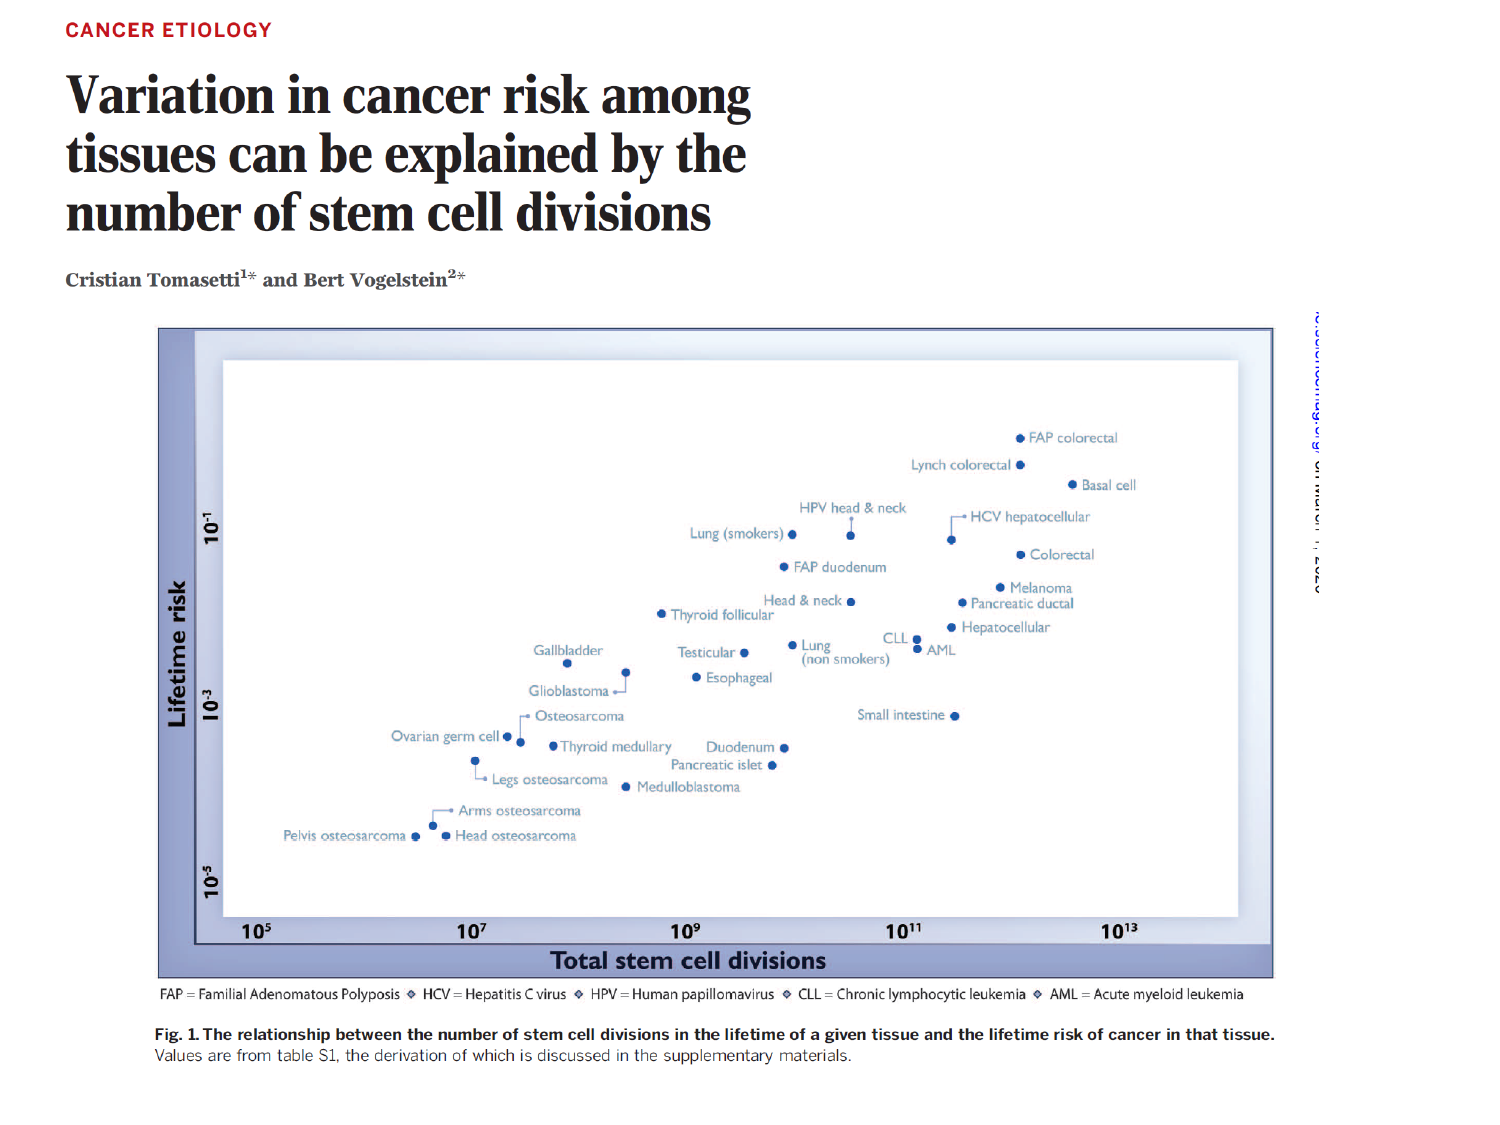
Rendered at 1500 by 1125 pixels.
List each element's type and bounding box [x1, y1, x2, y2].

picture [112, 312, 1320, 1076]
picture [49, 0, 801, 301]
